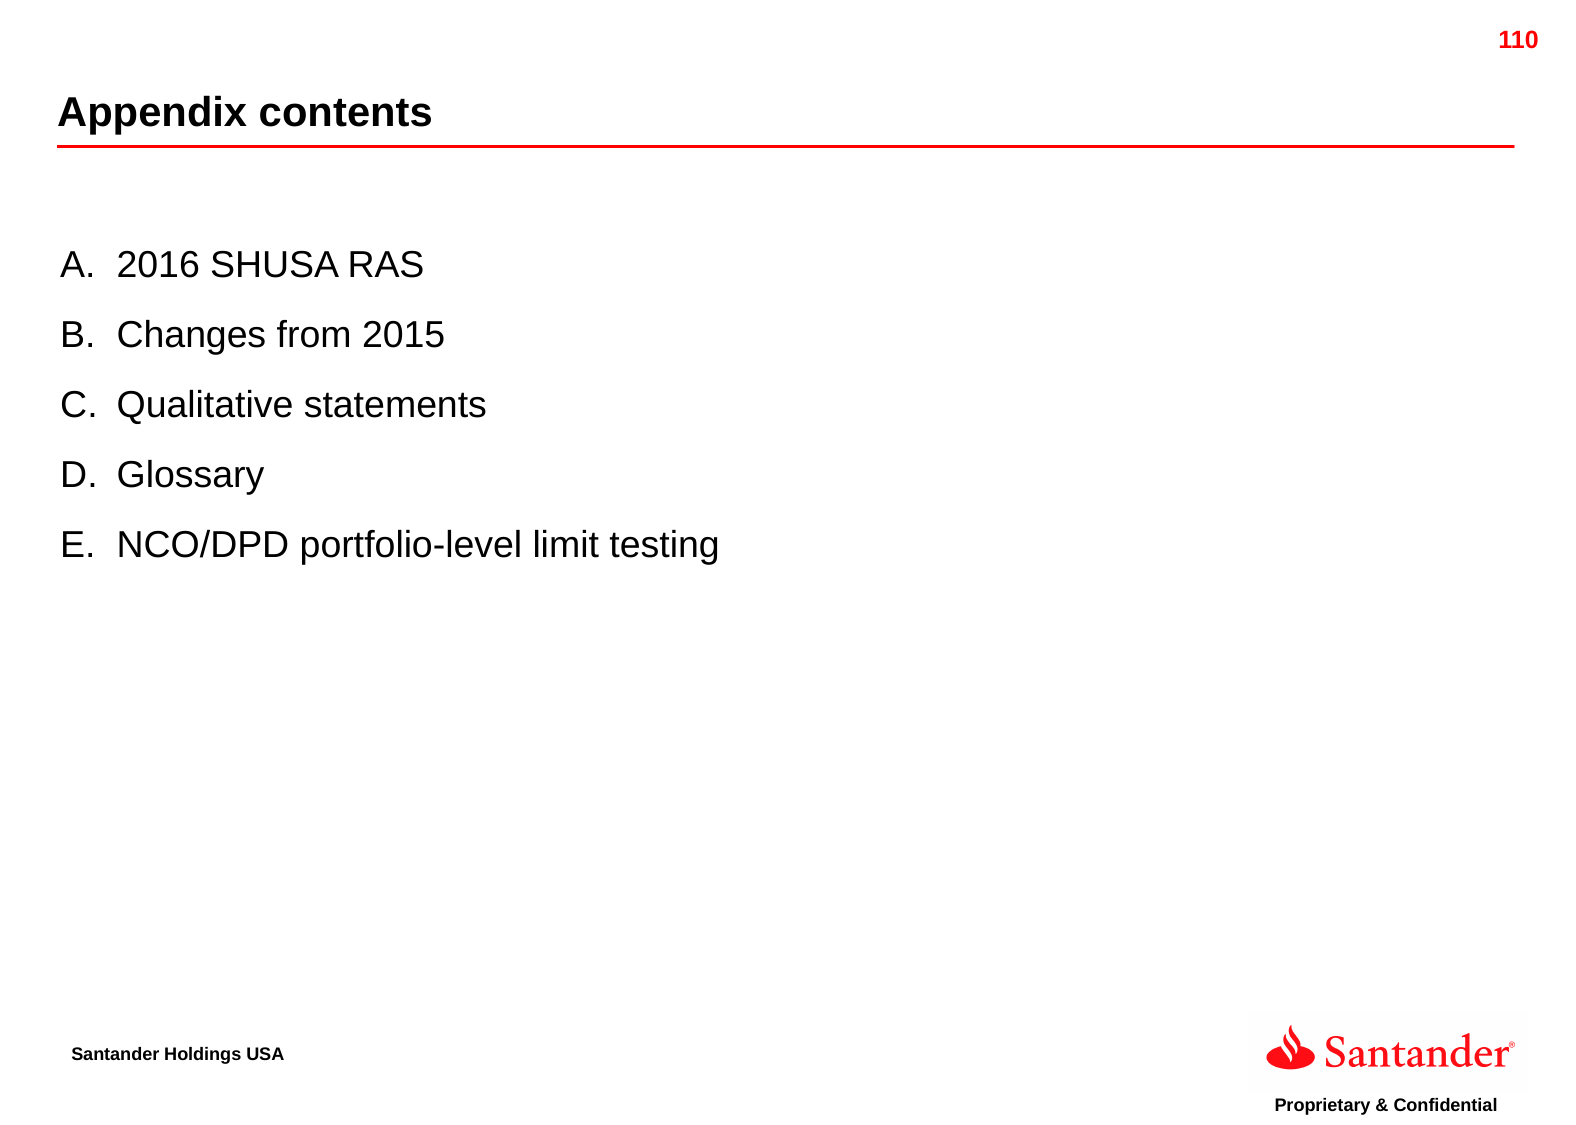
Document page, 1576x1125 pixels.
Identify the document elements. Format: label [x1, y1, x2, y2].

list [57, 74, 1479, 146]
text_box [60, 240, 1508, 636]
text_box [68, 254, 77, 267]
picture [1247, 1011, 1528, 1094]
